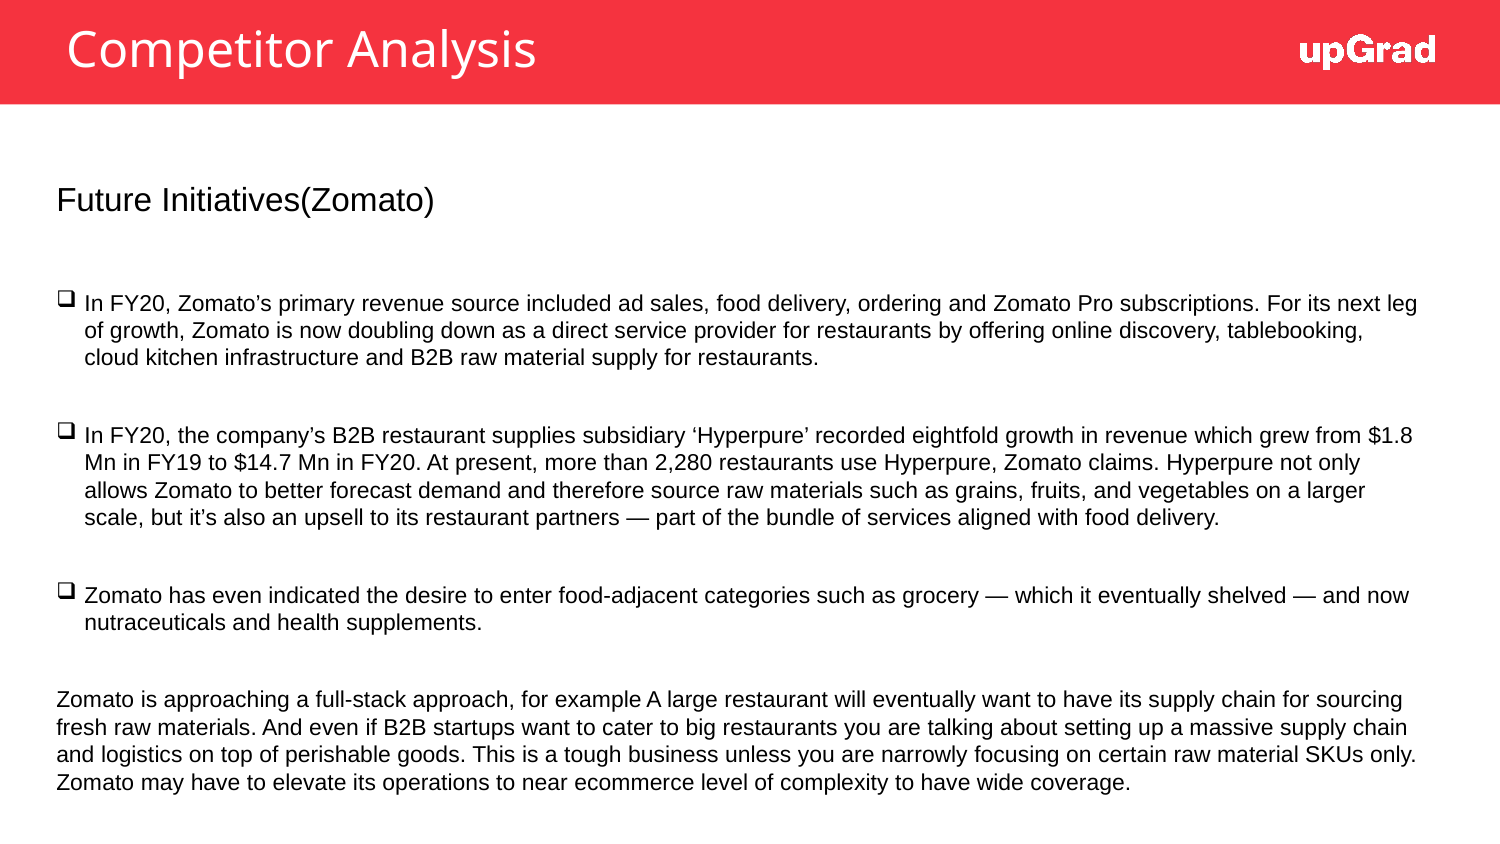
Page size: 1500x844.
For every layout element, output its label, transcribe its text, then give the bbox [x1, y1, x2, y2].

title Competitor Analysis [51, 20, 1223, 83]
picture [1300, 34, 1435, 70]
text_box Future Initiatives(Zomato) In FY20, Zomato’s primary revenue source included ad sales, food delivery, ordering and Zomato Pro subscriptions. For its next leg of growth, Zomato is now doubling down as a direct service provider for restaurants by offering online discovery, tablebooking, cloud kitchen infrastructure and B2B raw material supply for restaurants. In FY20, the company’s B2B restaurant supplies subsidiary ‘Hyperpure’ recorded eightfold growth in revenue which grew from $1.8 Mn in FY19 to $14.7 Mn in FY20. At present, more than 2,280 restaurants use Hyperpure, Zomato claims. Hyperpure not only allows Zomato to better forecast demand and therefore source raw materials such as grains, fruits, and vegetables on a larger scale, but it’s also an upsell to its restaurant partners — part of the bundle of services aligned with food delivery. Zomato has even indicated the desire to enter food-adjacent categories such as grocery — which it eventually shelved — and now nutraceuticals and health supplements. Zomato is approaching a full-stack approach, for example A large restaurant will eventually want to have its supply chain for sourcing fresh raw materials. And even if B2B startups want to cater to big restaurants you are talking about setting up a massive supply chain and logistics on top of perishable goods. This is a tough business unless you are narrowly focusing on certain raw material SKUs only. Zomato may have to elevate its operations to near ecommerce level of complexity to have wide coverage. [41, 163, 1438, 832]
